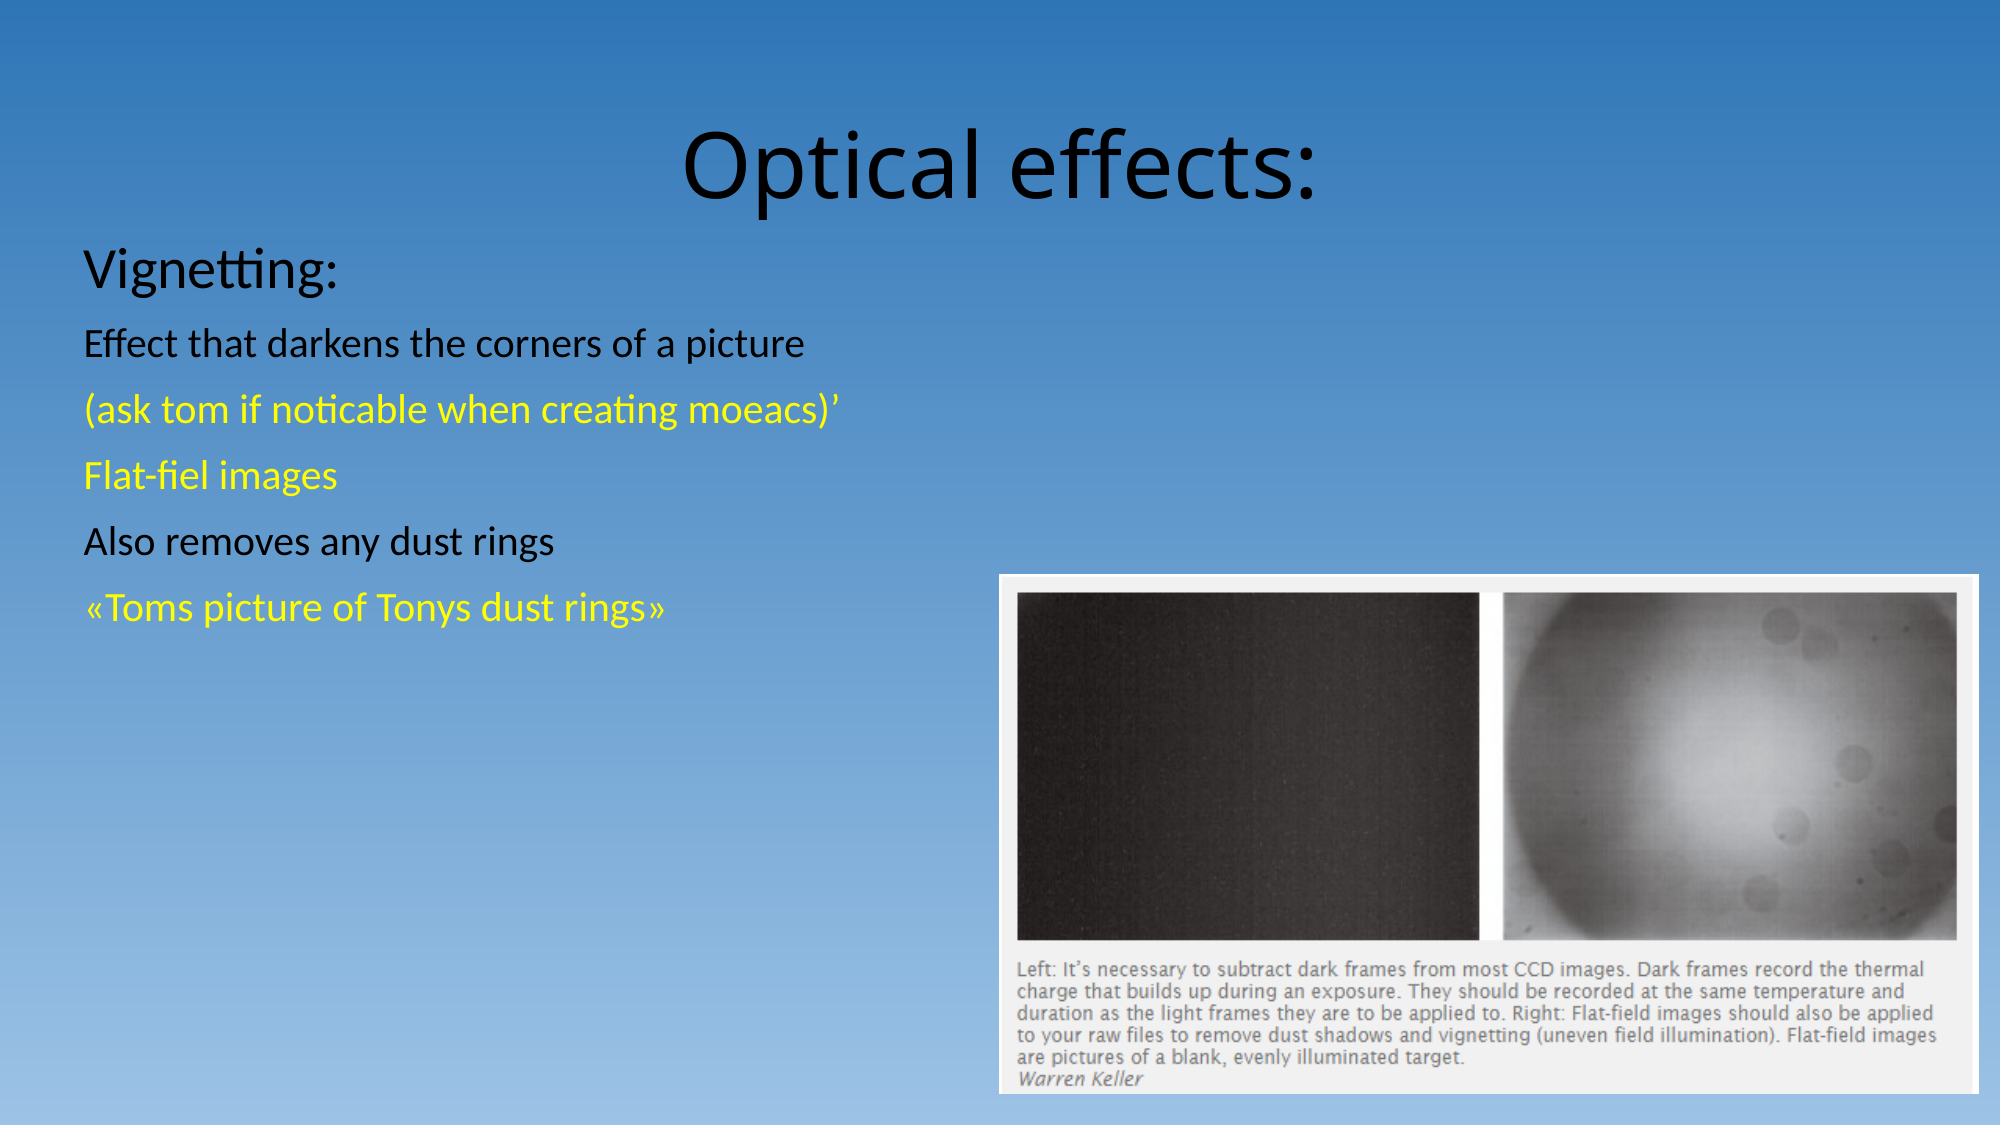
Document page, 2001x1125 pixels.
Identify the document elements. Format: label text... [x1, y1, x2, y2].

title Optical effects: [137, 59, 1863, 278]
picture [999, 574, 1979, 1094]
list Vignetting: Effect that darkens the corners of a picture (ask tom if noticable when creating moeacs)’ Flat-fiel images Also removes any dust rings «Toms picture of Tonys dust rings» [68, 230, 1794, 945]
